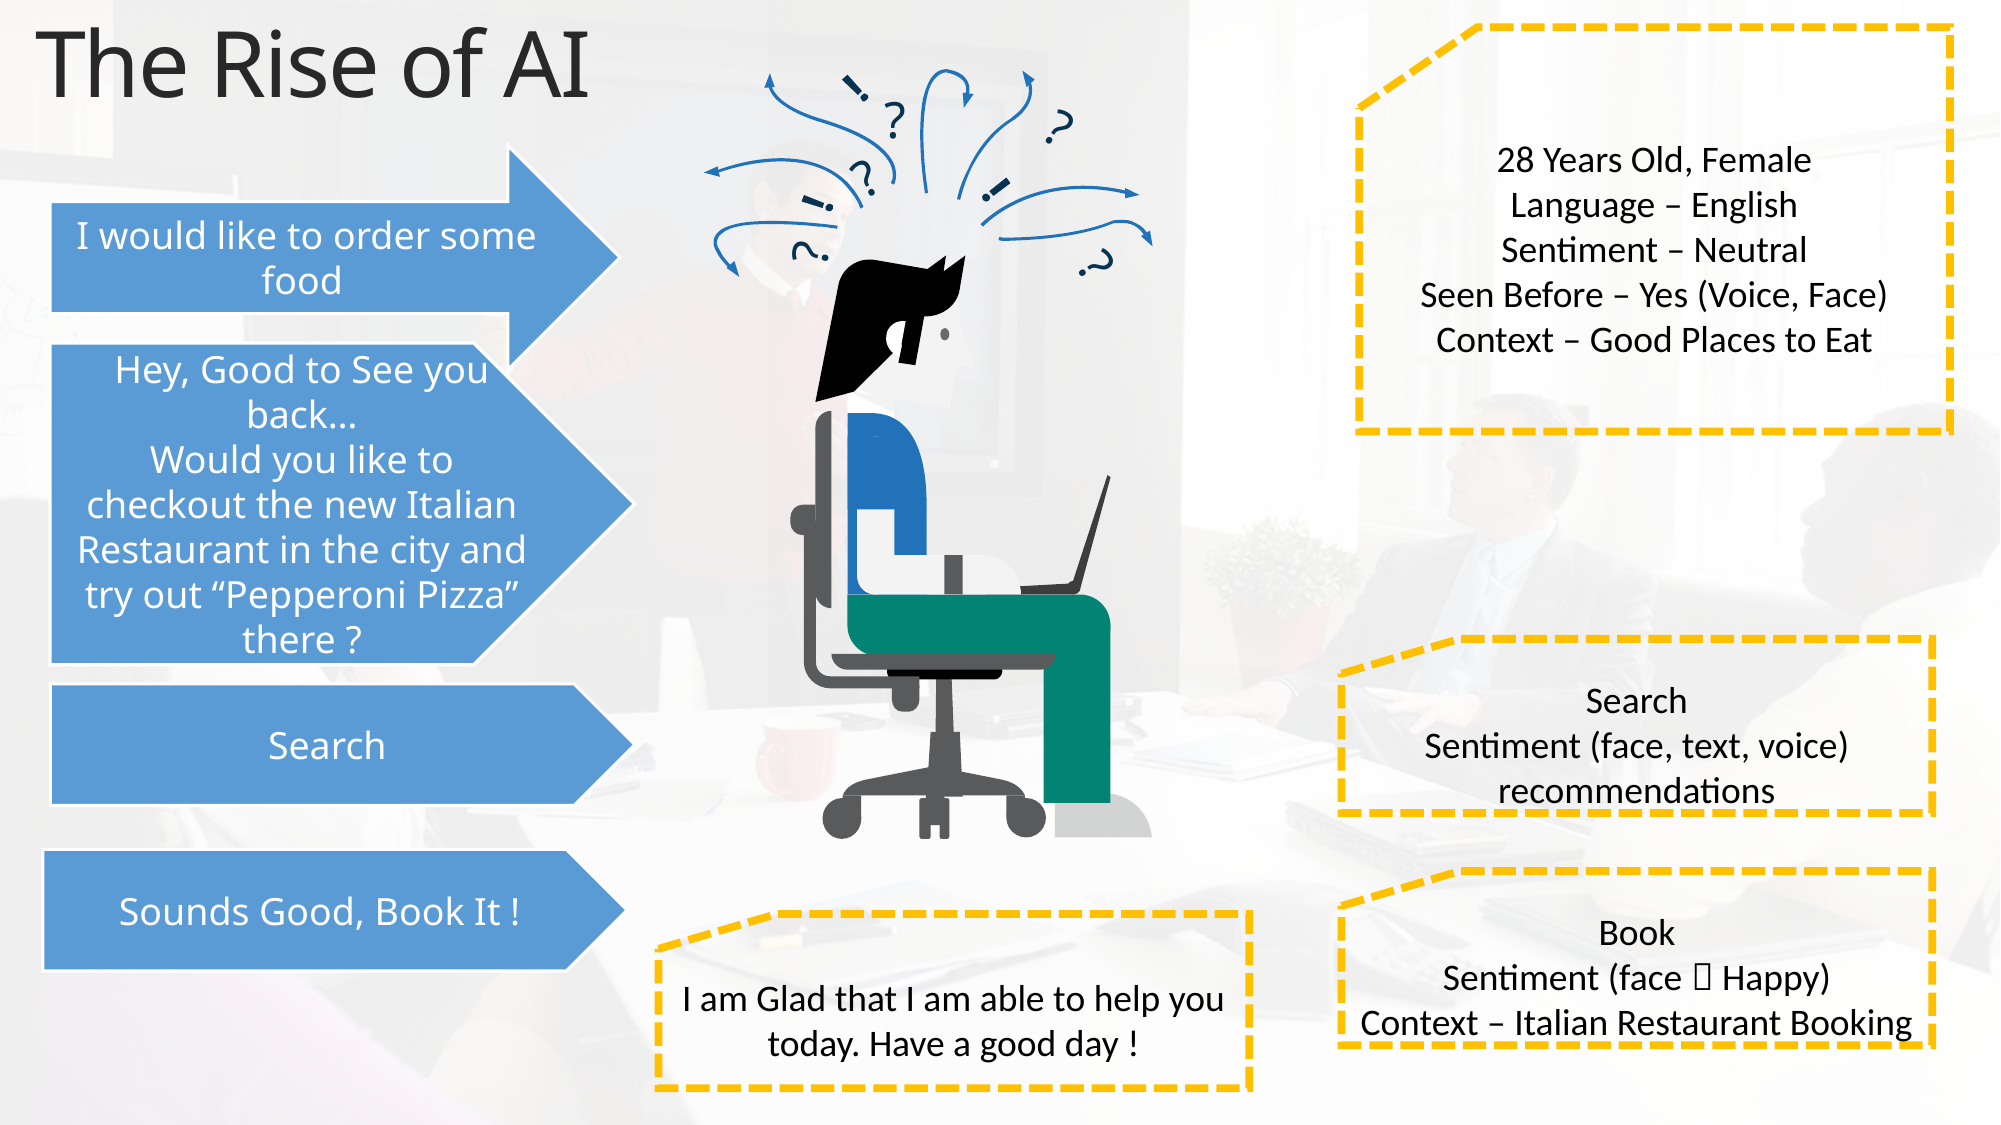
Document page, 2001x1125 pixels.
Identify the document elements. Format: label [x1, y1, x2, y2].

text_box [703, 69, 1153, 839]
picture [0, 0, 2000, 1125]
